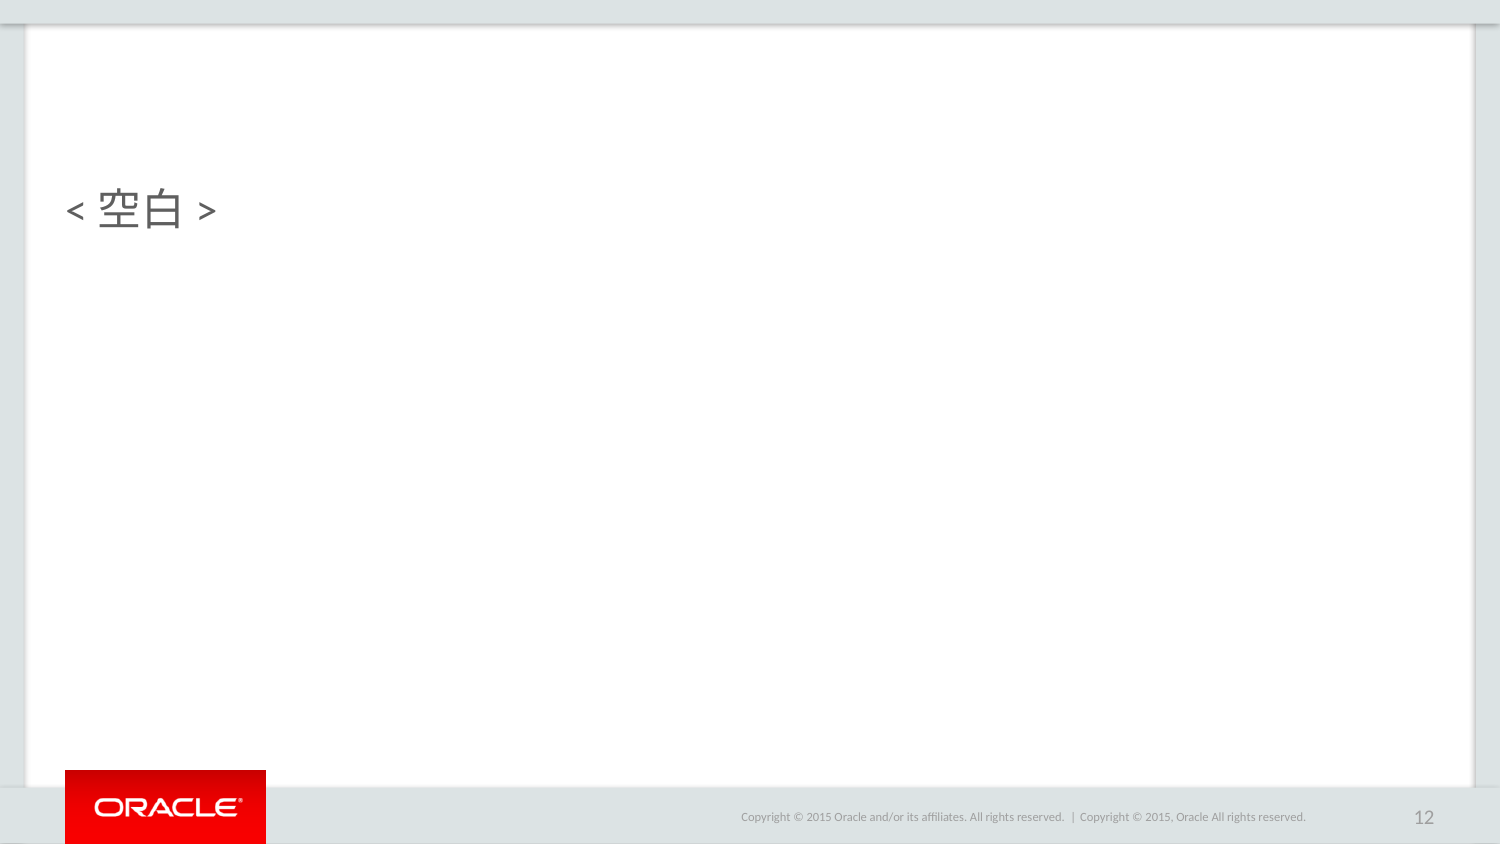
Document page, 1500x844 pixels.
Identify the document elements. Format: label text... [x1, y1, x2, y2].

footer Copyright © 2015, Oracle All rights reserved. [1080, 806, 1388, 830]
list <空白> [65, 187, 1435, 732]
picture [65, 770, 266, 844]
slide_number 12 [1388, 806, 1435, 830]
